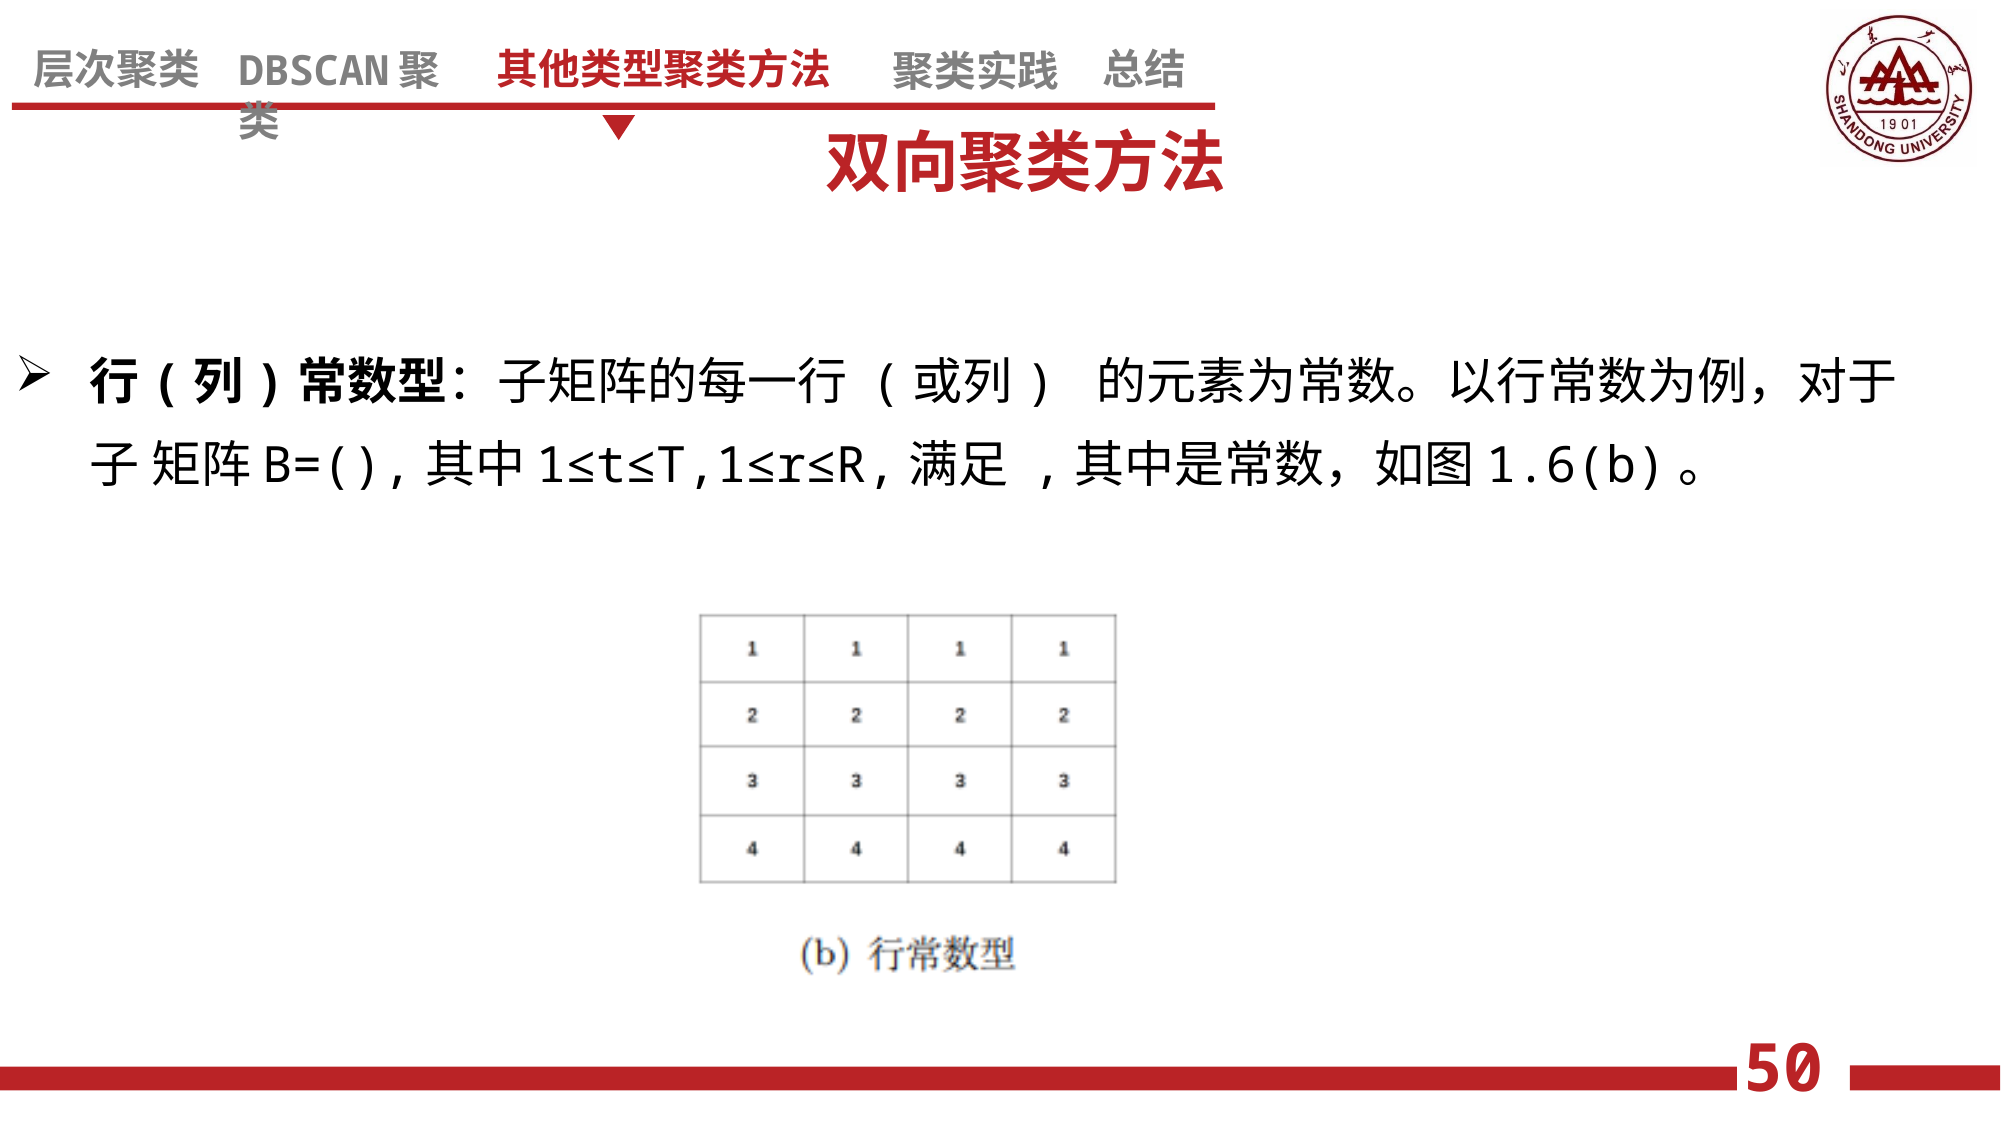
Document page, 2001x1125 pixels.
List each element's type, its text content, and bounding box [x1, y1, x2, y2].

picture [1820, 9, 1977, 167]
picture [663, 573, 1184, 1006]
text_box 双向聚类方法 [810, 112, 1241, 208]
